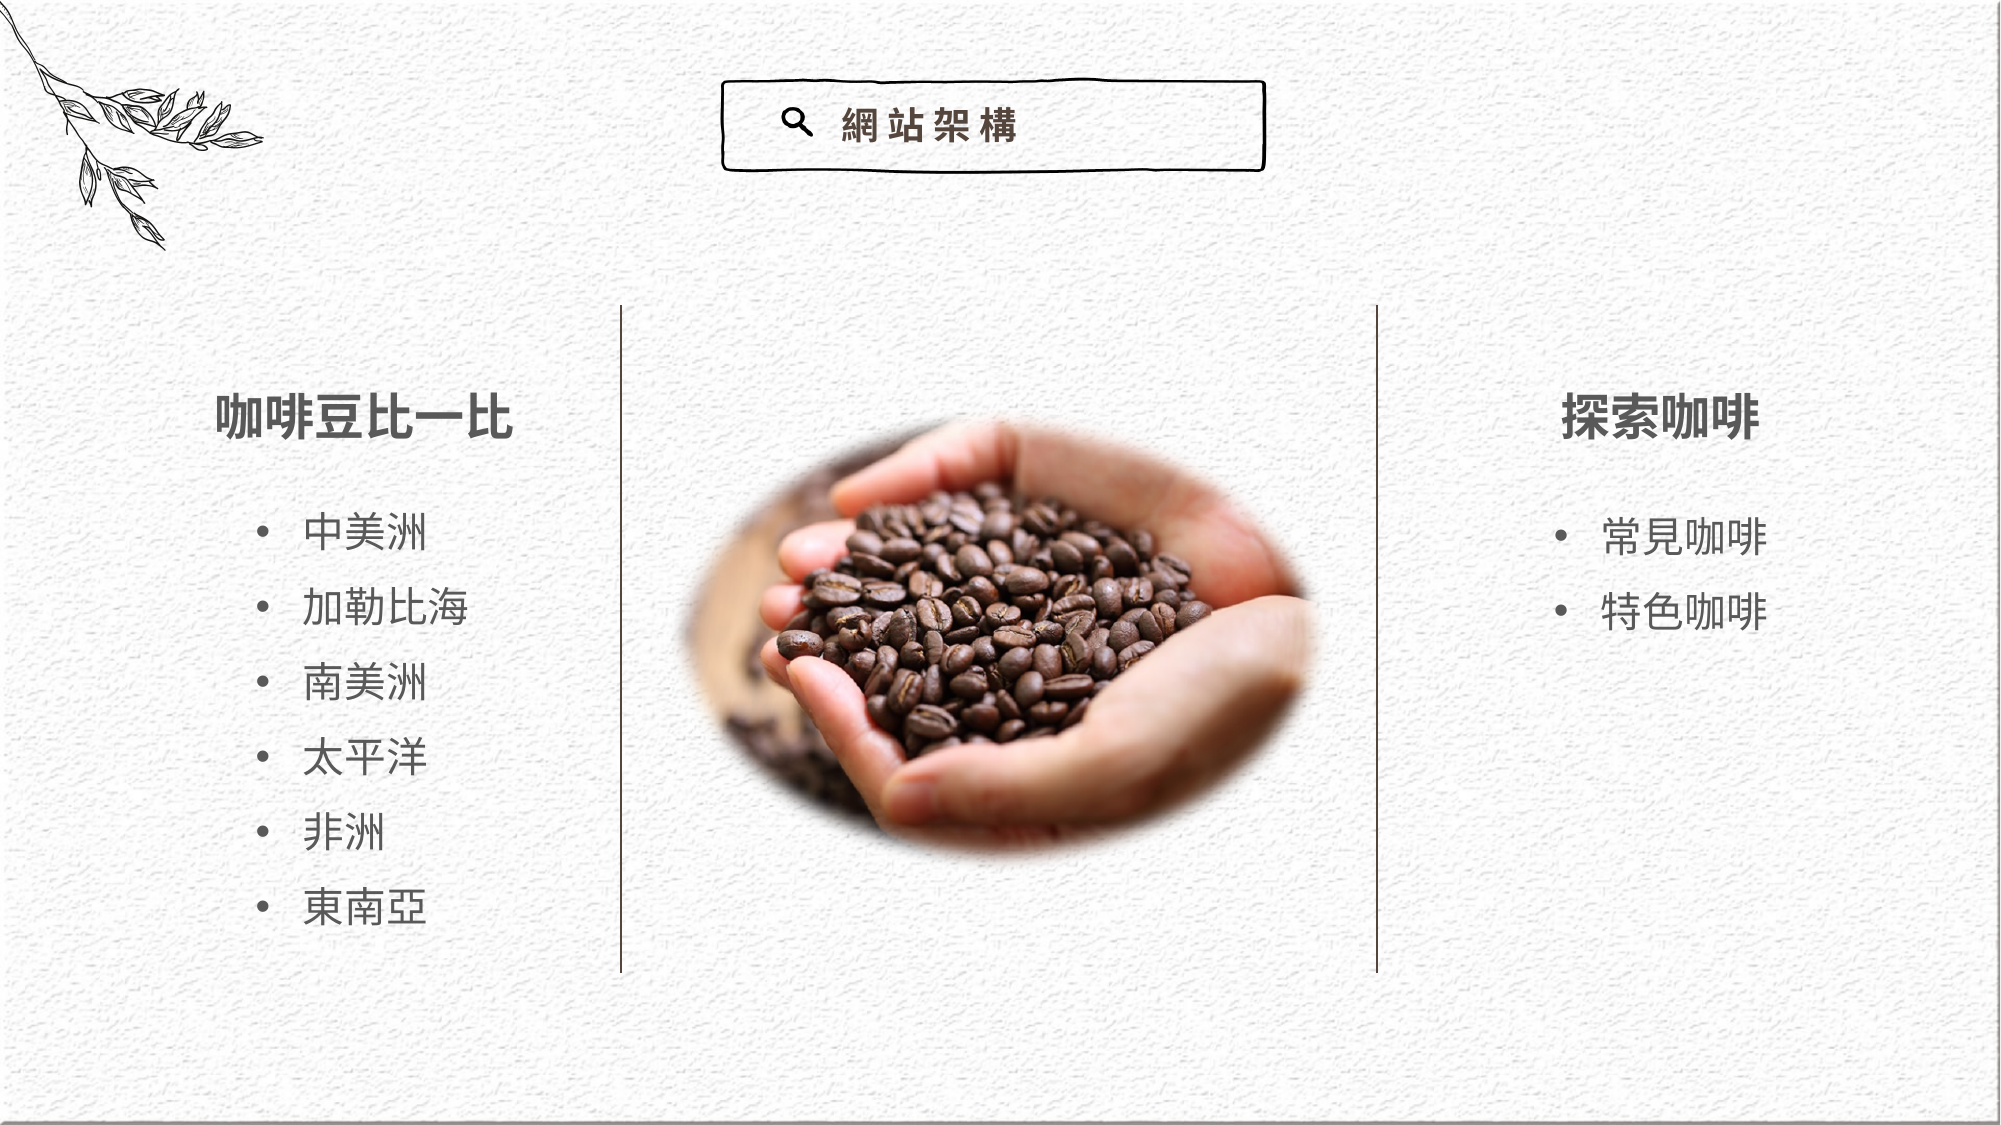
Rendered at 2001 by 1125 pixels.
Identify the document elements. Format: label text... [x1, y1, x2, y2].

text_box 探索咖啡 [1545, 378, 1776, 453]
text_box 中美洲 加勒比海 南美洲 太平洋 非洲 東南亞 [240, 473, 491, 1014]
picture [0, 0, 2001, 1125]
text_box 咖啡豆比一比 [199, 378, 530, 453]
text_box 常見咖啡 特色咖啡 [1391, 478, 1931, 719]
